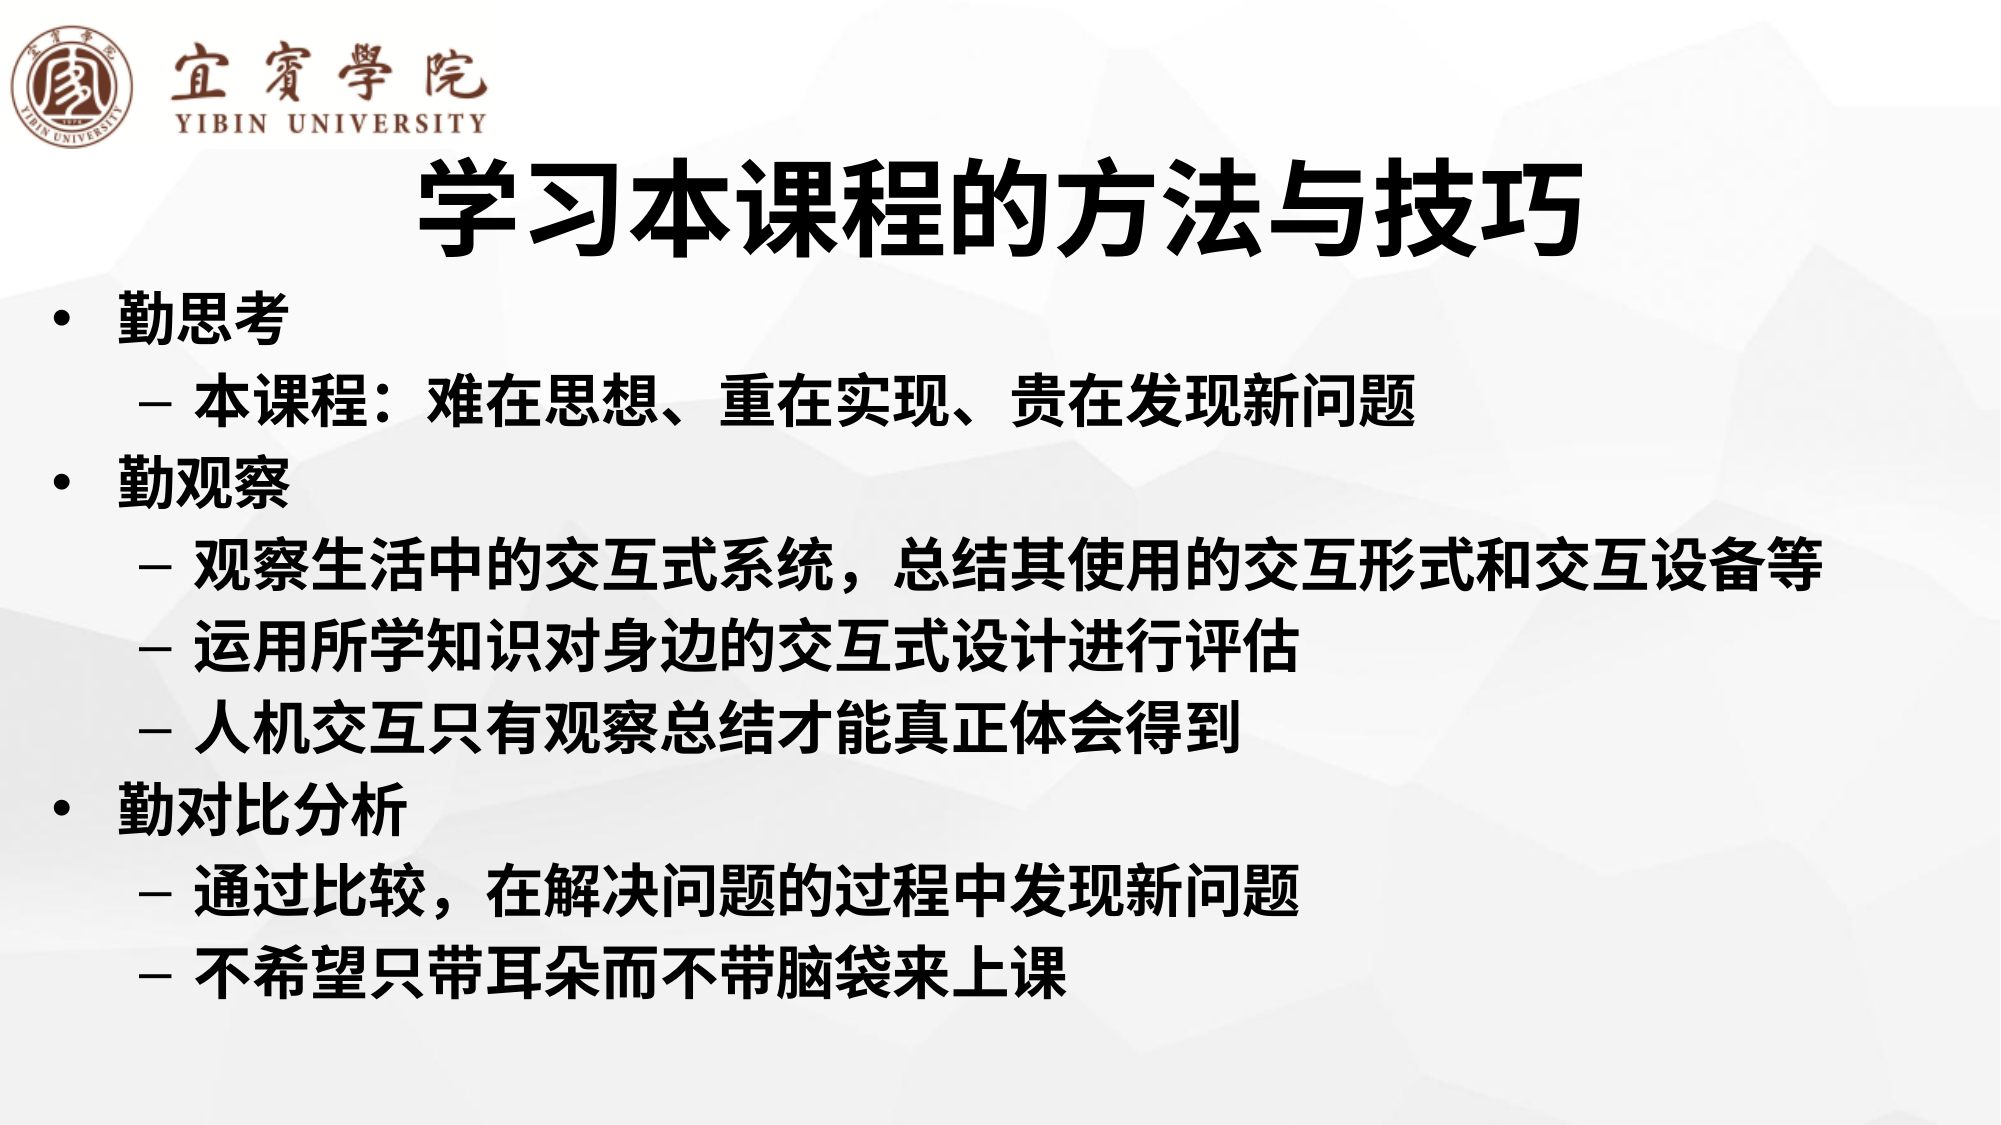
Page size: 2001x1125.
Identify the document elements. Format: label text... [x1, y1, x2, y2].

title 学习本课程的方法与技巧 [0, 137, 2000, 292]
picture [0, 0, 2001, 1125]
list 勤思考 本课程：难在思想、重在实现、贵在发现新问题 勤观察 观察生活中的交互式系统，总结其使用的交互形式和交互设备等 运用所学知识对身边的交互式设计进行评估 人机交互只有观察总结才能真正体会得到 勤对比分析 通过比较，在解决问题的过程中发现新问题 不希望只带耳朵而不带脑袋来上课 [31, 272, 1977, 1120]
